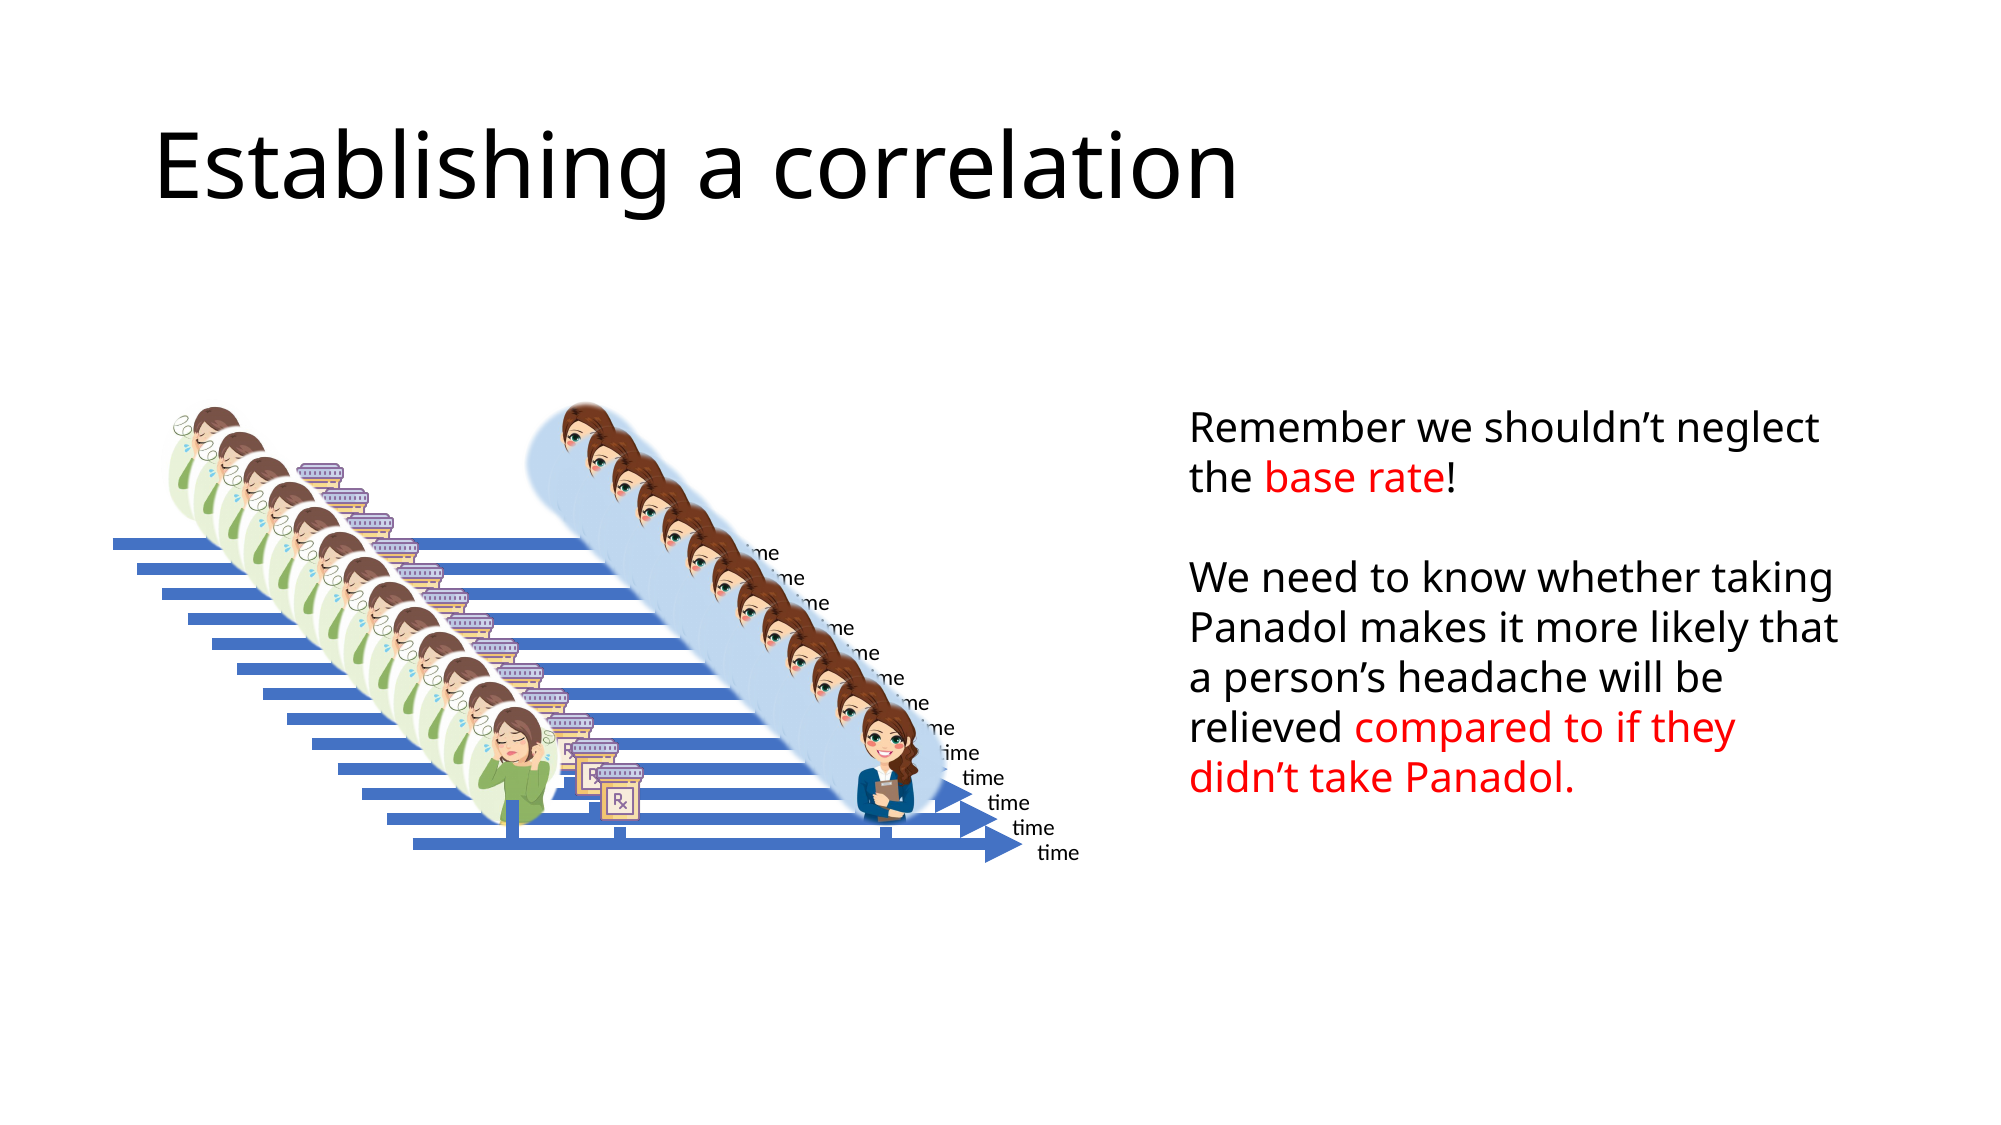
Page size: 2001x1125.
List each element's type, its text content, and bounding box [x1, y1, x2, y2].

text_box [312, 599, 1000, 774]
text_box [287, 574, 975, 749]
title Establishing a correlation [137, 59, 1863, 278]
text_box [137, 424, 825, 599]
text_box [112, 399, 800, 574]
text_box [412, 699, 1100, 874]
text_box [187, 474, 875, 649]
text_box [212, 499, 900, 674]
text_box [162, 449, 850, 624]
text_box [387, 674, 1075, 849]
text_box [362, 649, 1050, 824]
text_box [337, 624, 1025, 799]
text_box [237, 524, 925, 699]
text_box Remember we shouldn’t neglect the base rate! We need to know whether taking Panadol makes it more likely that a person’s headache will be relieved compared to if they didn’t take Panadol. [1173, 392, 1857, 808]
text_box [262, 549, 950, 724]
